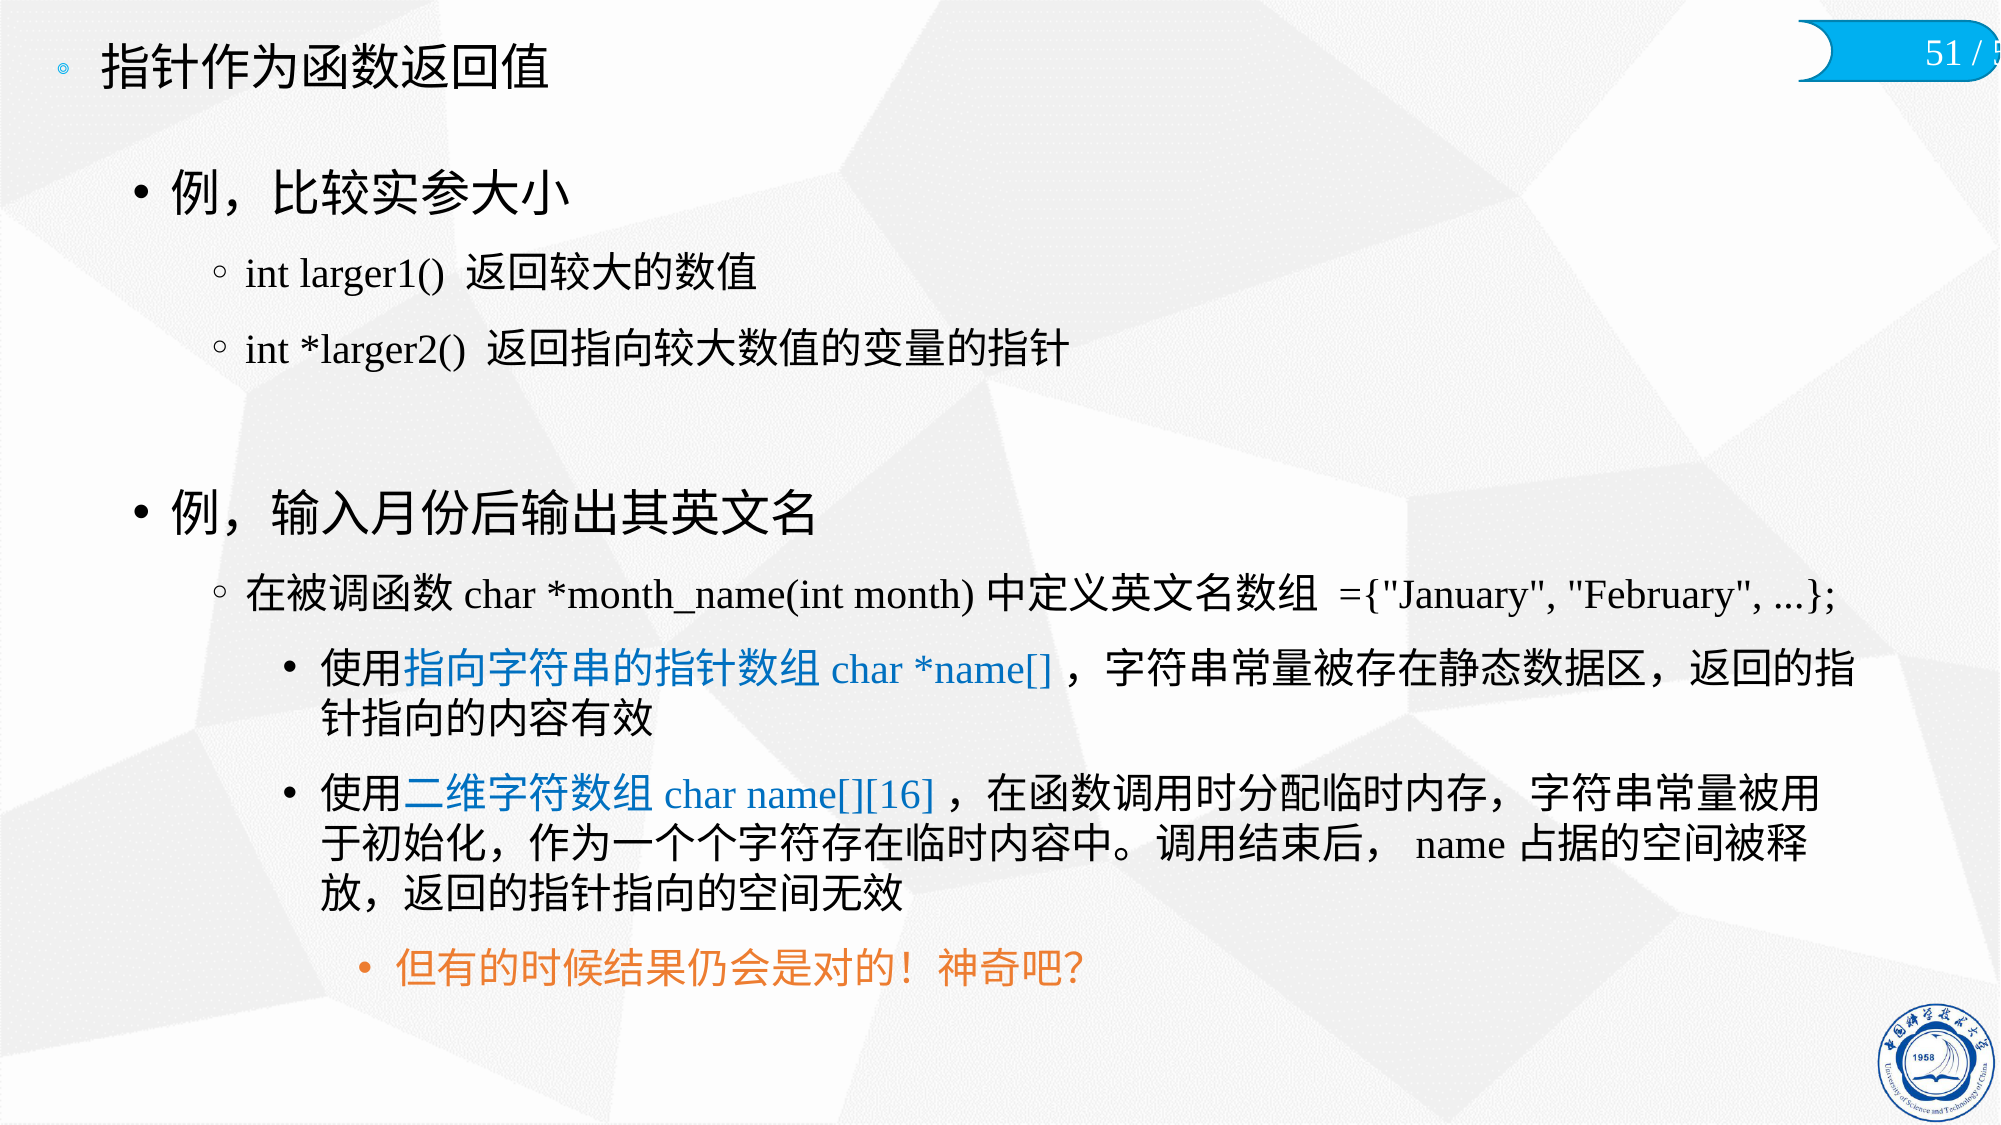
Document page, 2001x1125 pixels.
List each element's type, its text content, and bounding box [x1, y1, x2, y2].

list 例，比较实参大小 int larger1() 返回较大的数值 int *larger2() 返回指向较大数值的变量的指针 例，输入月份后输出其英文名 在被调函数char *month_name(int month)中定义英文名数组 ={"January", "February", ...}; 使用指向字符串的指针数组char *name[]，字符串常量被存在静态数据区，返回的指针指向的内容有效 使用二维字符数组char name[][16]，在函数调用时分配临时内存，字符串常量被用于初始化，作为一个个字符存在临时内容中。调用结束后，name占据的空间被释放，返回的指针指向的空间无效 但有的时候结果仍会是对的！神奇吧？ [117, 153, 1875, 1065]
title 指针作为函数返回值 [41, 34, 997, 105]
picture [0, 0, 2000, 1125]
